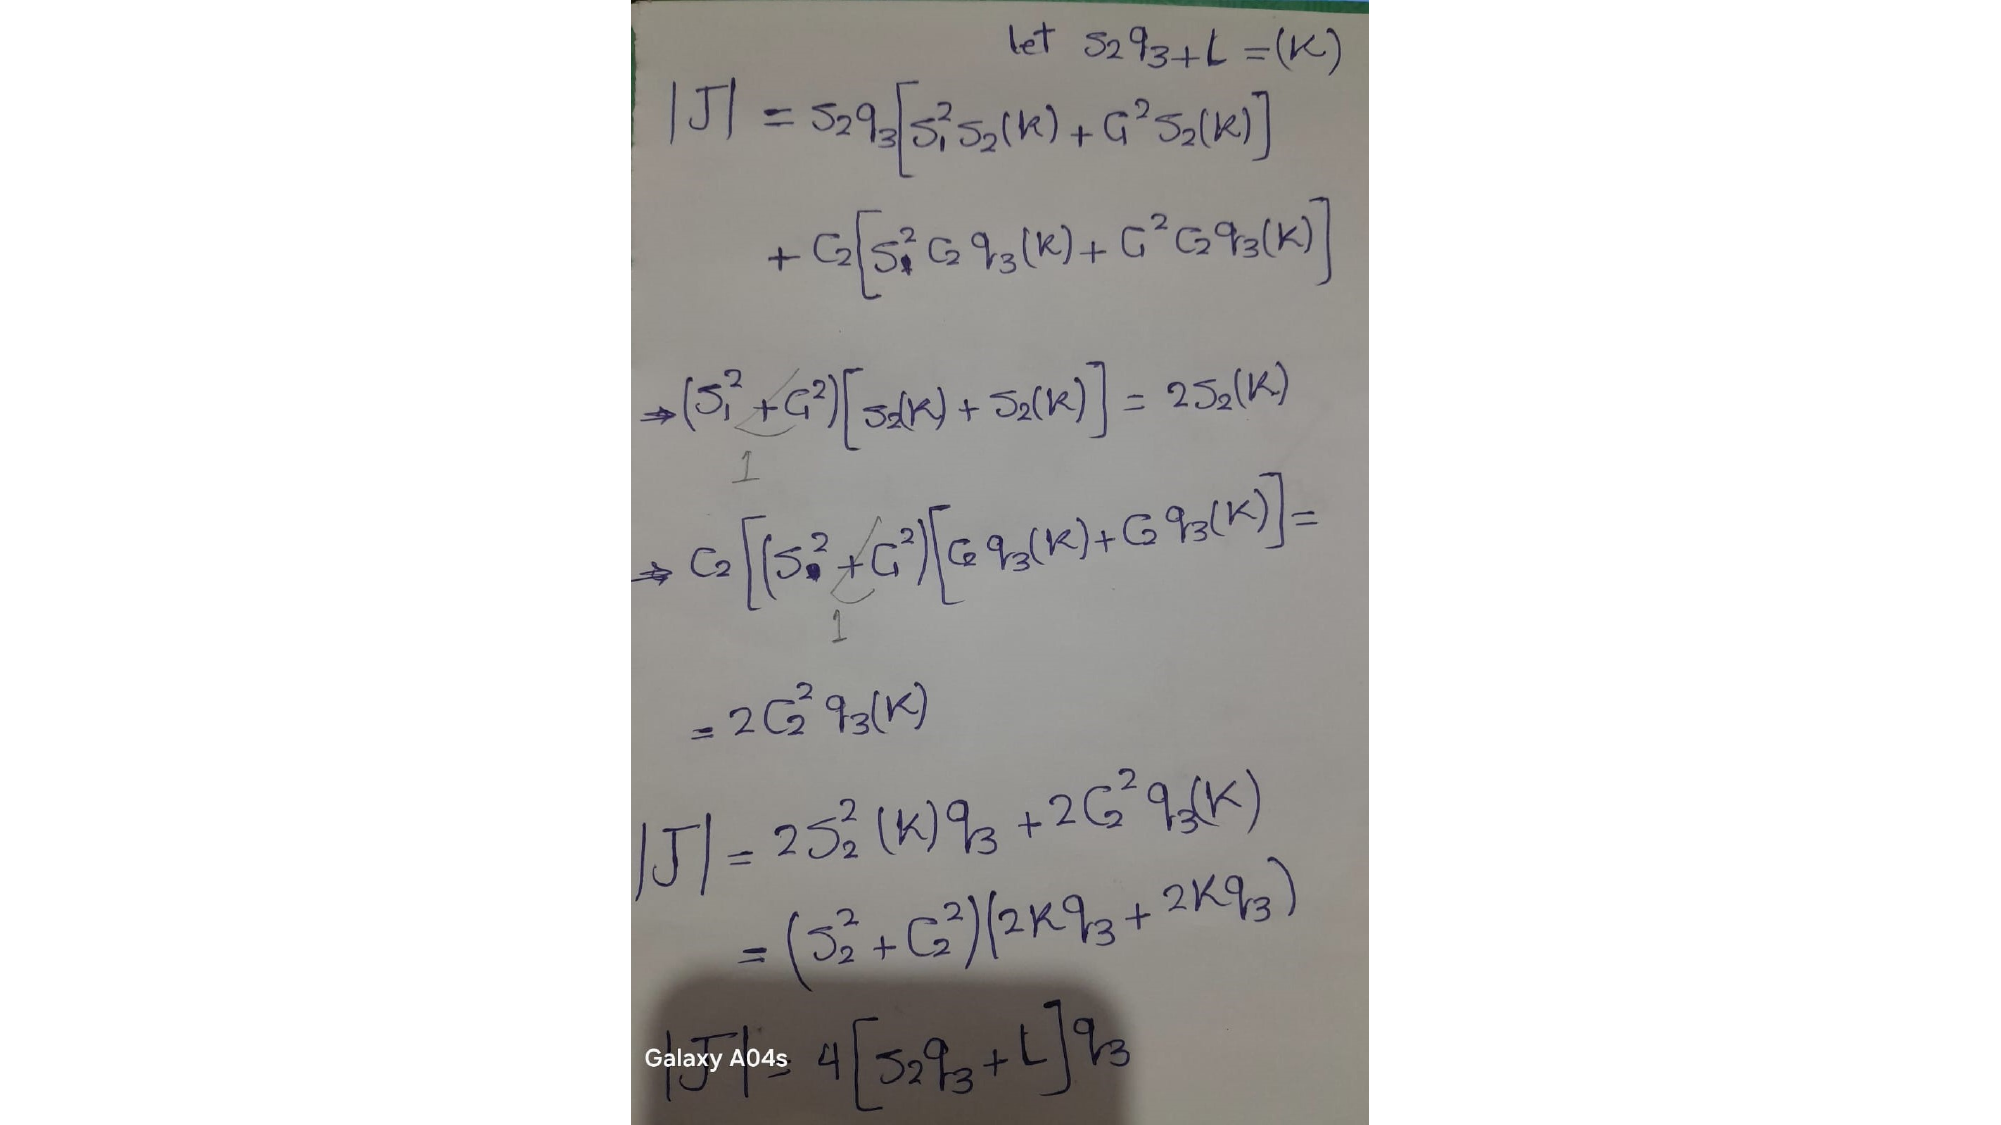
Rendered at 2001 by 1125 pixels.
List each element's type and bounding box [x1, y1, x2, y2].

picture [631, 0, 1369, 1125]
